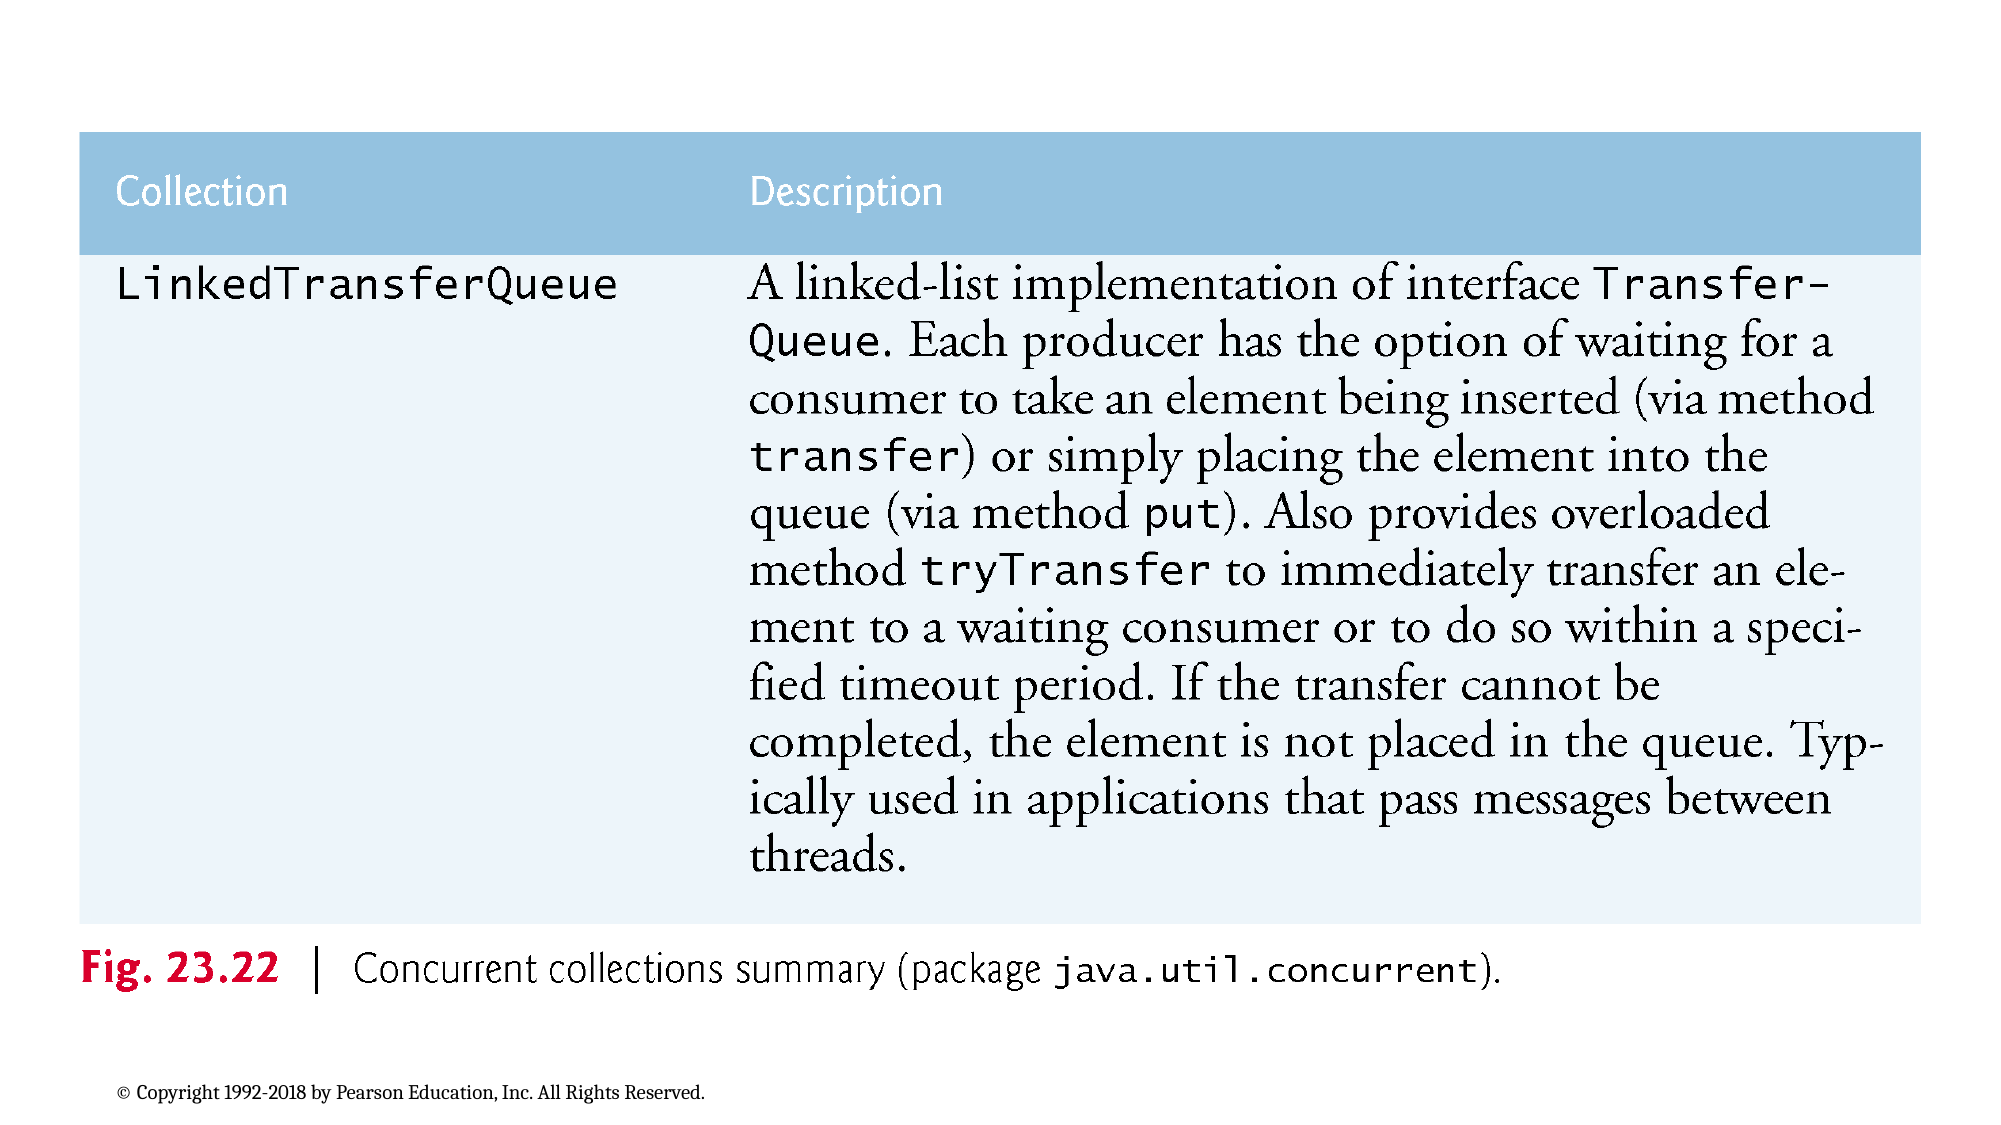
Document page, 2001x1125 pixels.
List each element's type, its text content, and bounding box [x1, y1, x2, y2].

picture [0, 51, 2000, 1073]
footer © Copyright 1992-2018 by Pearson Education, Inc. All Rights Reserved. [99, 1085, 1473, 1112]
